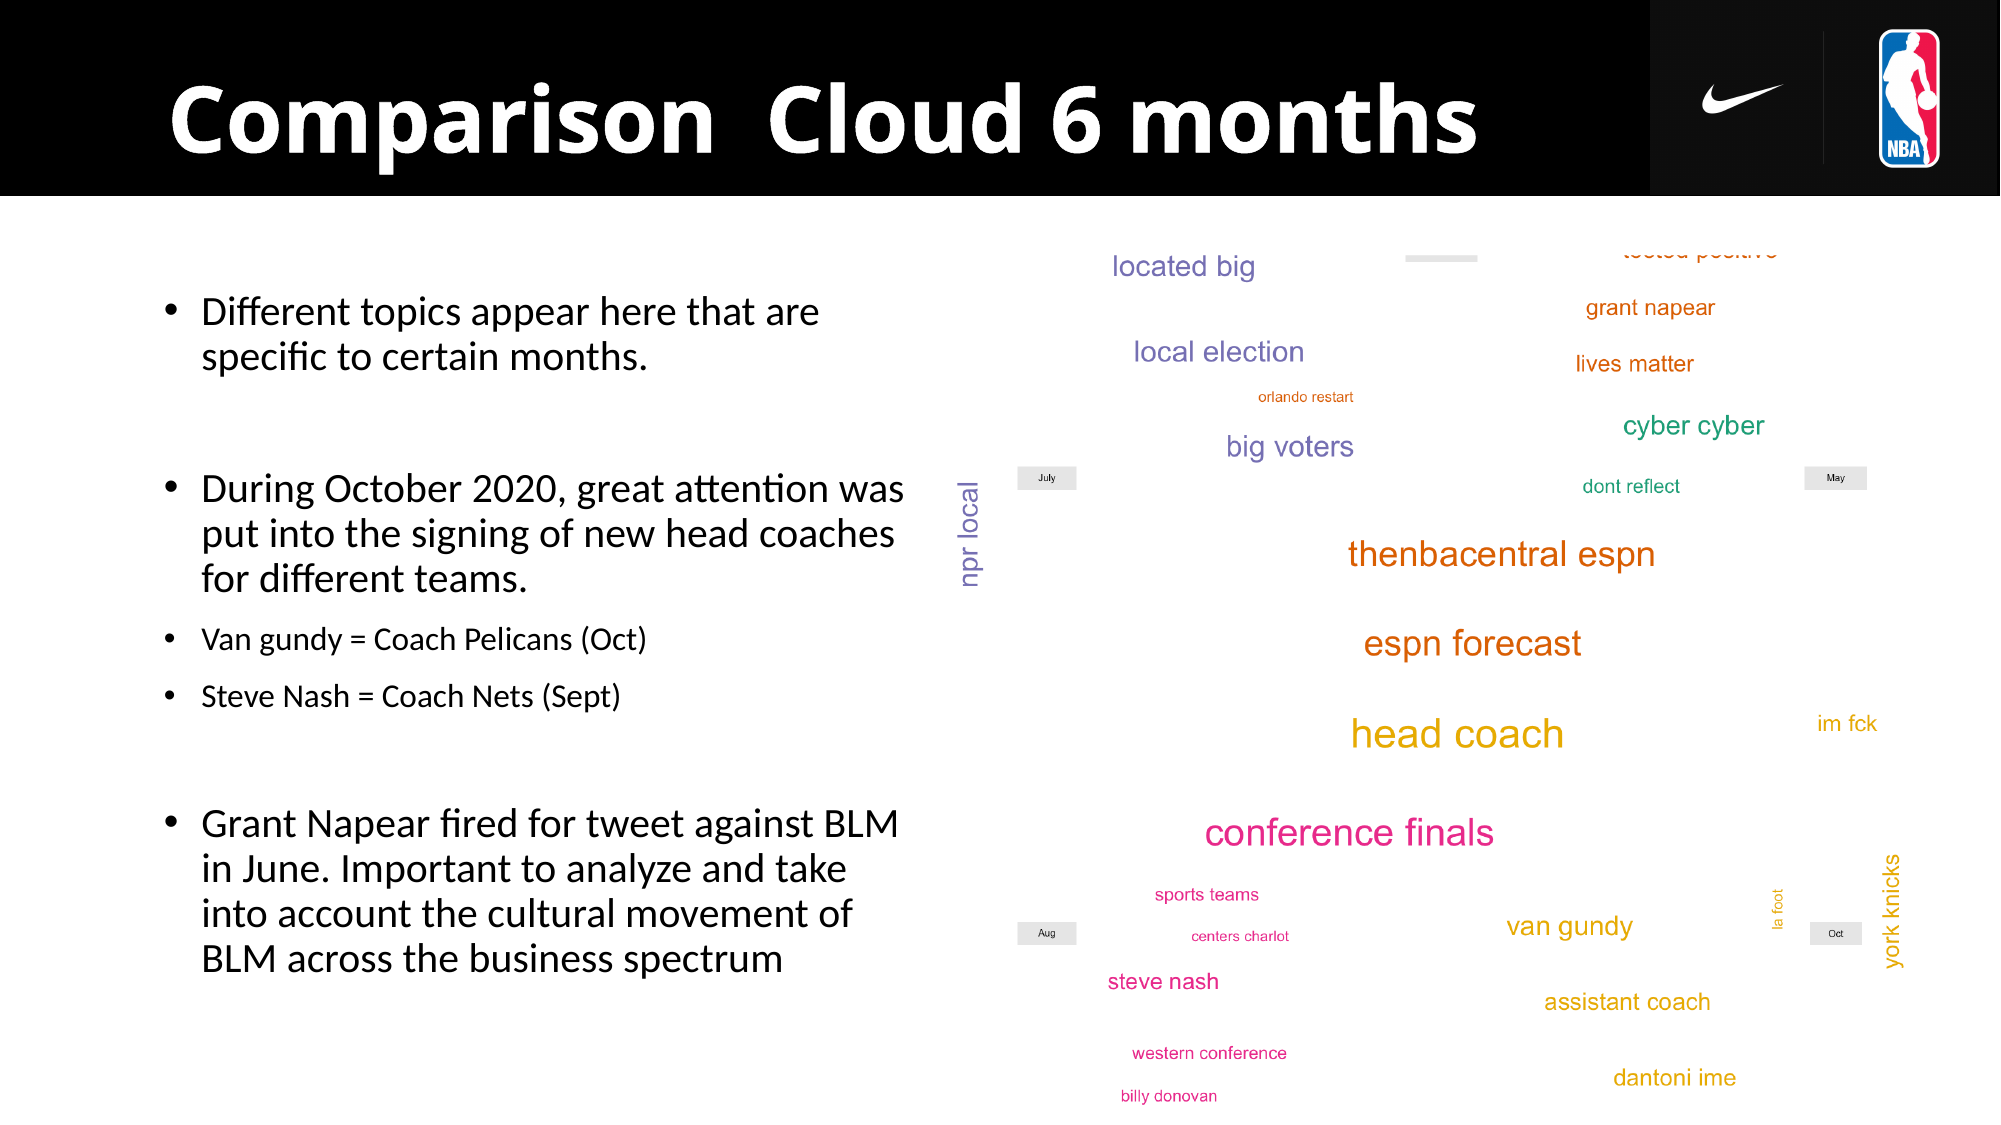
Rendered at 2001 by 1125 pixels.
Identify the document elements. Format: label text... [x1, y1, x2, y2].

picture [1649, 0, 1997, 195]
text_box [0, 0, 1649, 196]
picture [942, 225, 1927, 1123]
list Different topics appear here that are specific to certain months. During October 2020, great attention was put into the signing of new head coaches for different teams. Van gundy = Coach Pelicans (Oct) Steve Nash = Coach Nets (Sept) Grant Napear fired for tweet against BLM in June. Important to analyze and take into account the cultural movement of BLM across the business spectrum [148, 281, 922, 1030]
title  Comparison Cloud 6 months [73, 13, 1799, 232]
text_box [1799, 0, 2000, 196]
